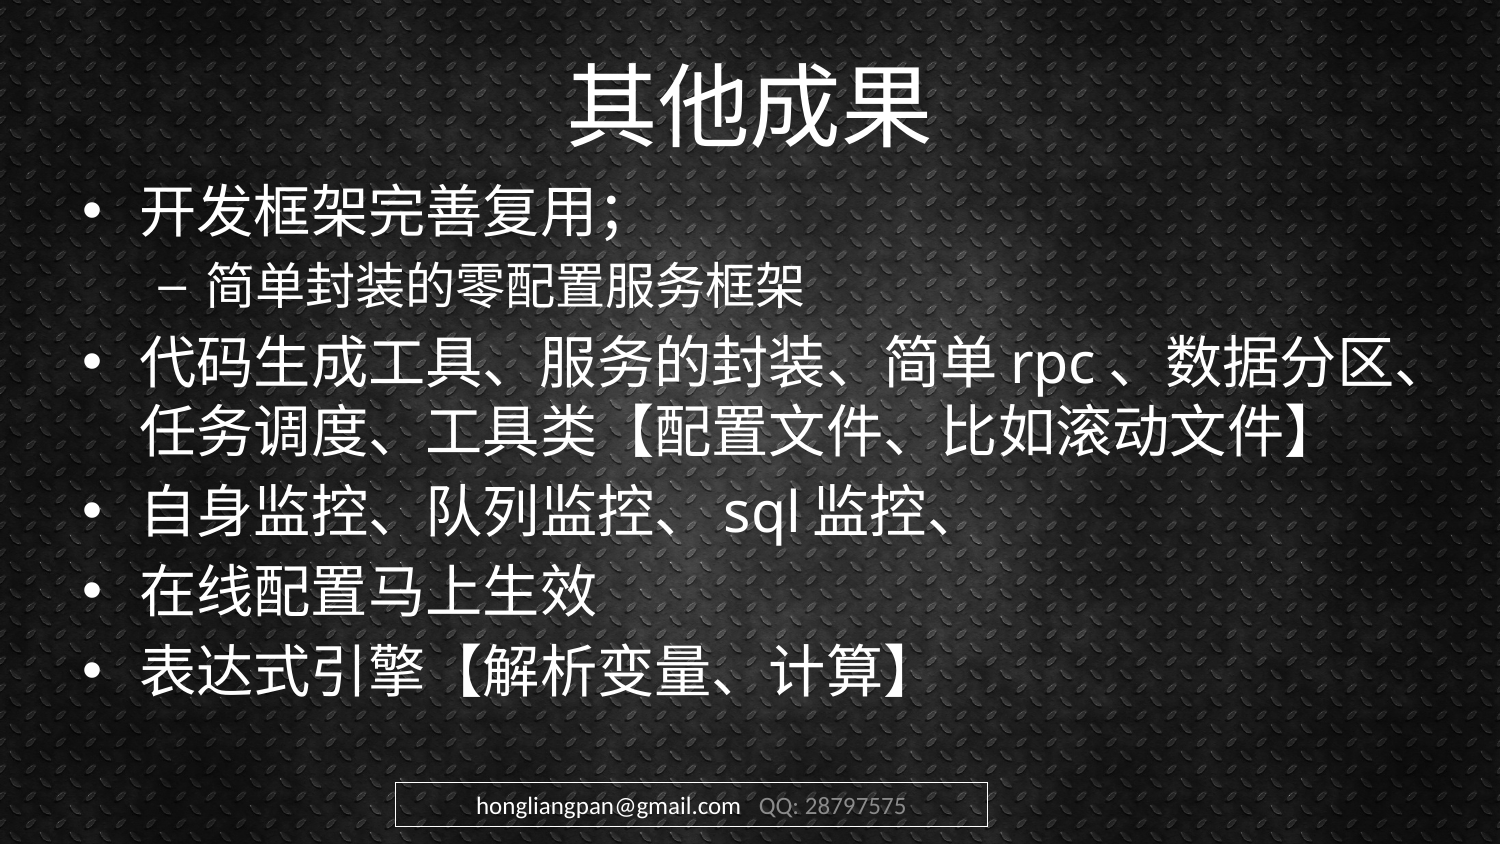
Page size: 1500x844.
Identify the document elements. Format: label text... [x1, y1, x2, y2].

list 开发框架完善复用； 简单封装的零配置服务框架 代码生成工具、服务的封装、简单rpc、数据分区、任务调度、工具类【配置文件、比如滚动文件】 自身监控、队列监控、sql监控、 在线配置马上生效 表达式引擎【解析变量、计算】 [67, 168, 1418, 725]
title 其他成果 [75, 33, 1425, 175]
picture [0, 0, 1500, 844]
